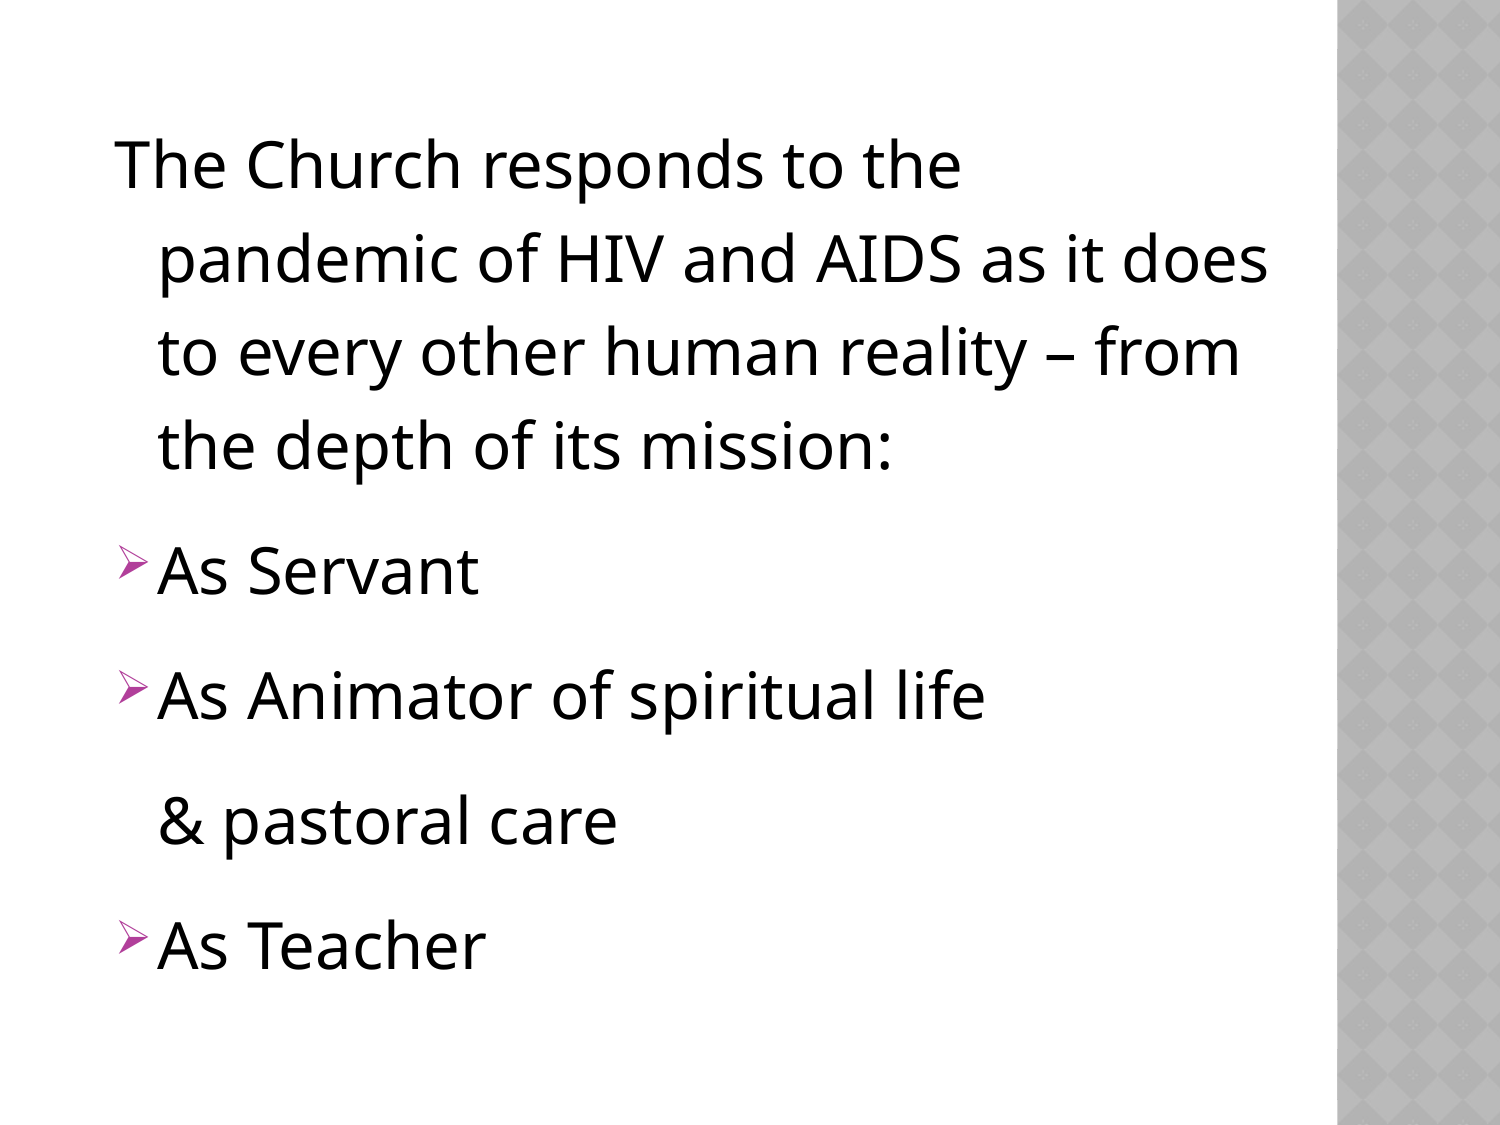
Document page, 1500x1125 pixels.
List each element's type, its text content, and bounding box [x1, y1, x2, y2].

list The Church responds to the pandemic of HIV and AIDS as it does to every other human reality – from the depth of its mission: As Servant As Animator of spiritual life & pastoral care As Teacher [99, 99, 1288, 1000]
